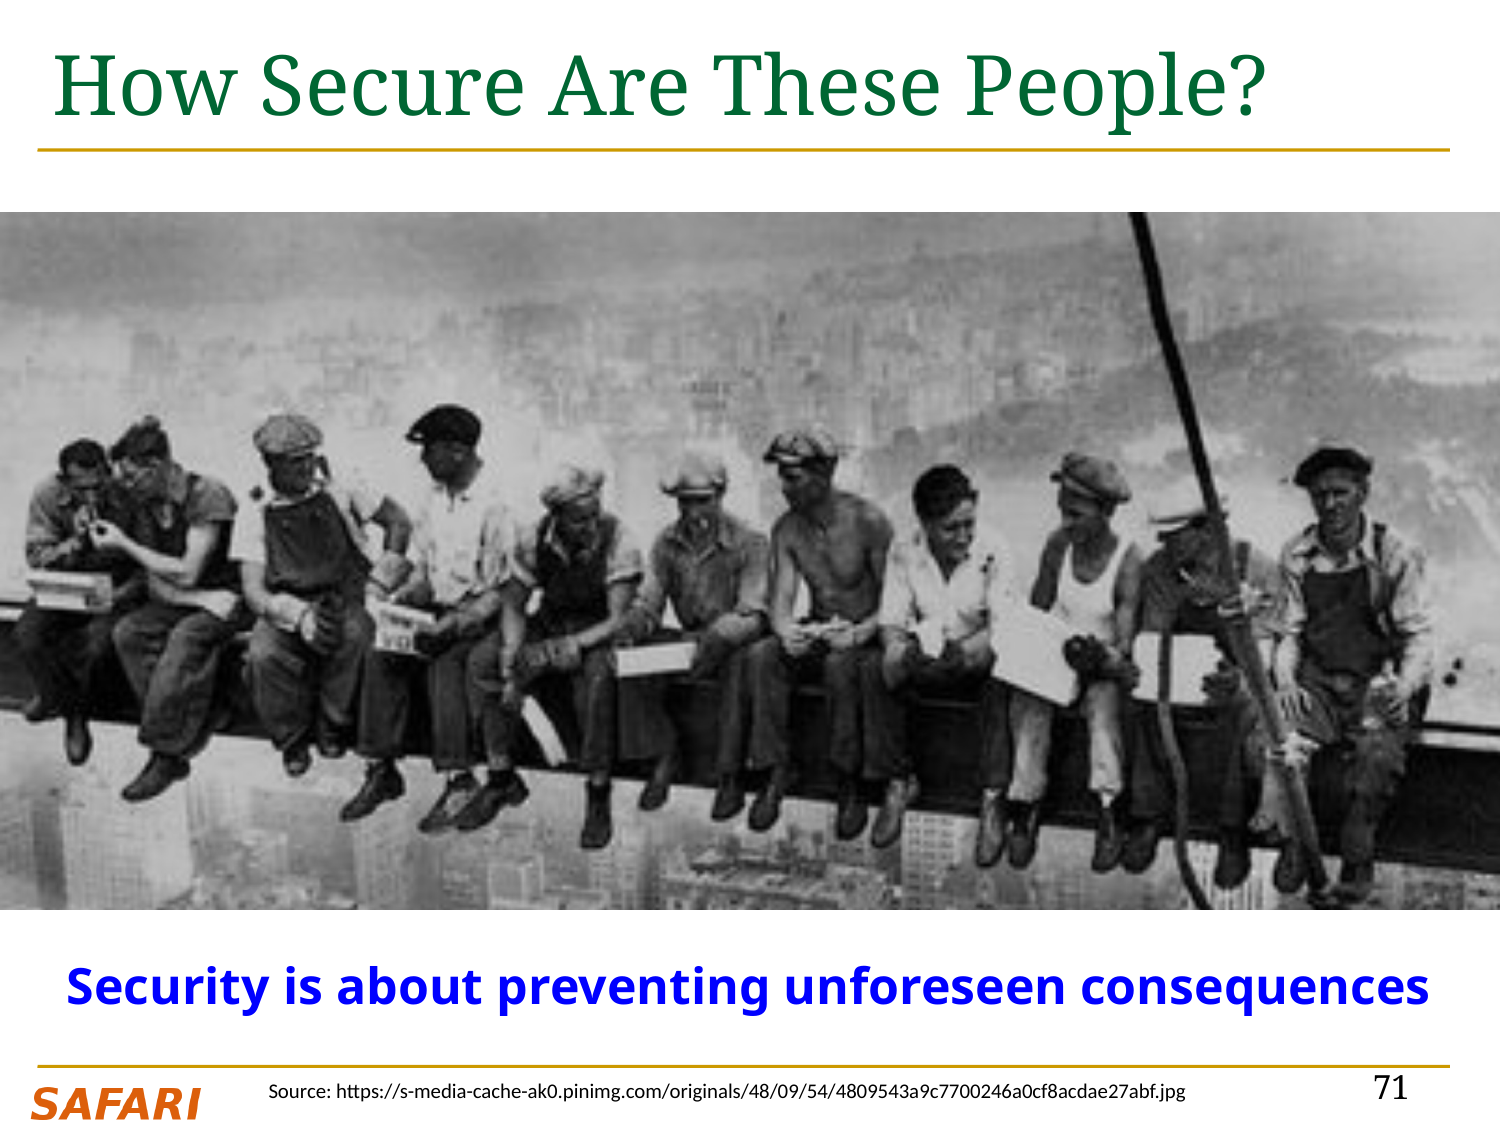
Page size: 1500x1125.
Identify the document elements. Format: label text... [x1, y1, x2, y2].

text_box Source: https://s-media-cache-ak0.pinimg.com/originals/48/09/54/4809543a9c7700246a0cf8acdae27abf.jpg [253, 1070, 1326, 1111]
text_box Security is about preventing unforeseen consequences [51, 947, 1447, 1023]
slide_number 71 [1074, 1043, 1426, 1120]
picture [29, 1078, 207, 1125]
title How Secure Are These People? [37, 24, 1451, 201]
picture [0, 212, 1500, 910]
